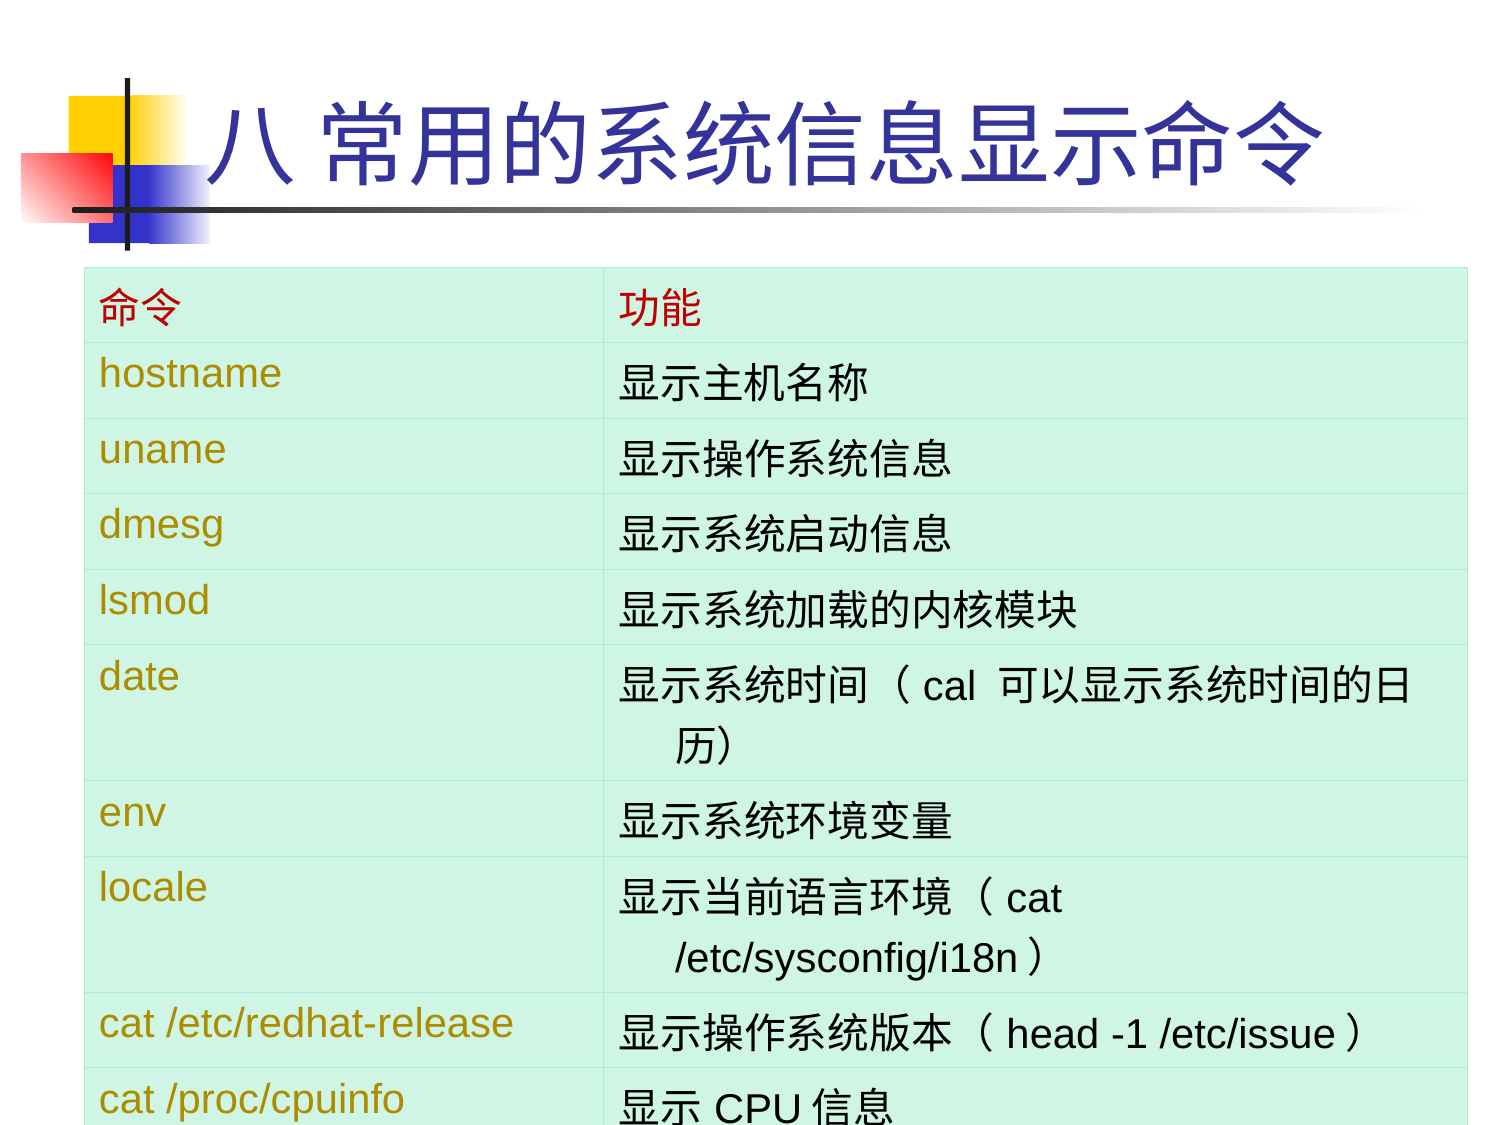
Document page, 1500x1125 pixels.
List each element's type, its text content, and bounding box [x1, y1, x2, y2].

table_cell lsmod [85, 570, 603, 644]
table_cell 显示系统时间（cal 可以显示系统时间的日历） [604, 645, 1467, 780]
table_cell 显示当前语言环境（cat /etc/sysconfig/i18n） [604, 857, 1467, 992]
table_cell 显示系统加载的内核模块 [604, 570, 1467, 644]
table_cell dmesg [85, 494, 603, 569]
table_cell 显示操作系统信息 [604, 419, 1467, 493]
table_cell env [85, 781, 603, 856]
table_header 功能 [604, 268, 1467, 342]
table_cell 显示主机名称 [604, 343, 1467, 418]
table_cell locale [85, 857, 603, 992]
table_cell cat /proc/cpuinfo [85, 1068, 603, 1125]
table_cell 显示系统启动信息 [604, 494, 1467, 569]
table_cell 显示操作系统版本（head -1 /etc/issue） [604, 993, 1467, 1067]
table_header 命令 [85, 268, 603, 342]
table_cell 显示CPU信息 [604, 1068, 1467, 1125]
table_cell uname [85, 419, 603, 493]
title 八 常用的系统信息显示命令 [189, 31, 1468, 205]
table_cell date [85, 645, 603, 780]
table_cell 显示系统环境变量 [604, 781, 1467, 856]
table_cell hostname [85, 343, 603, 418]
table_cell cat /etc/redhat-release [85, 993, 603, 1067]
